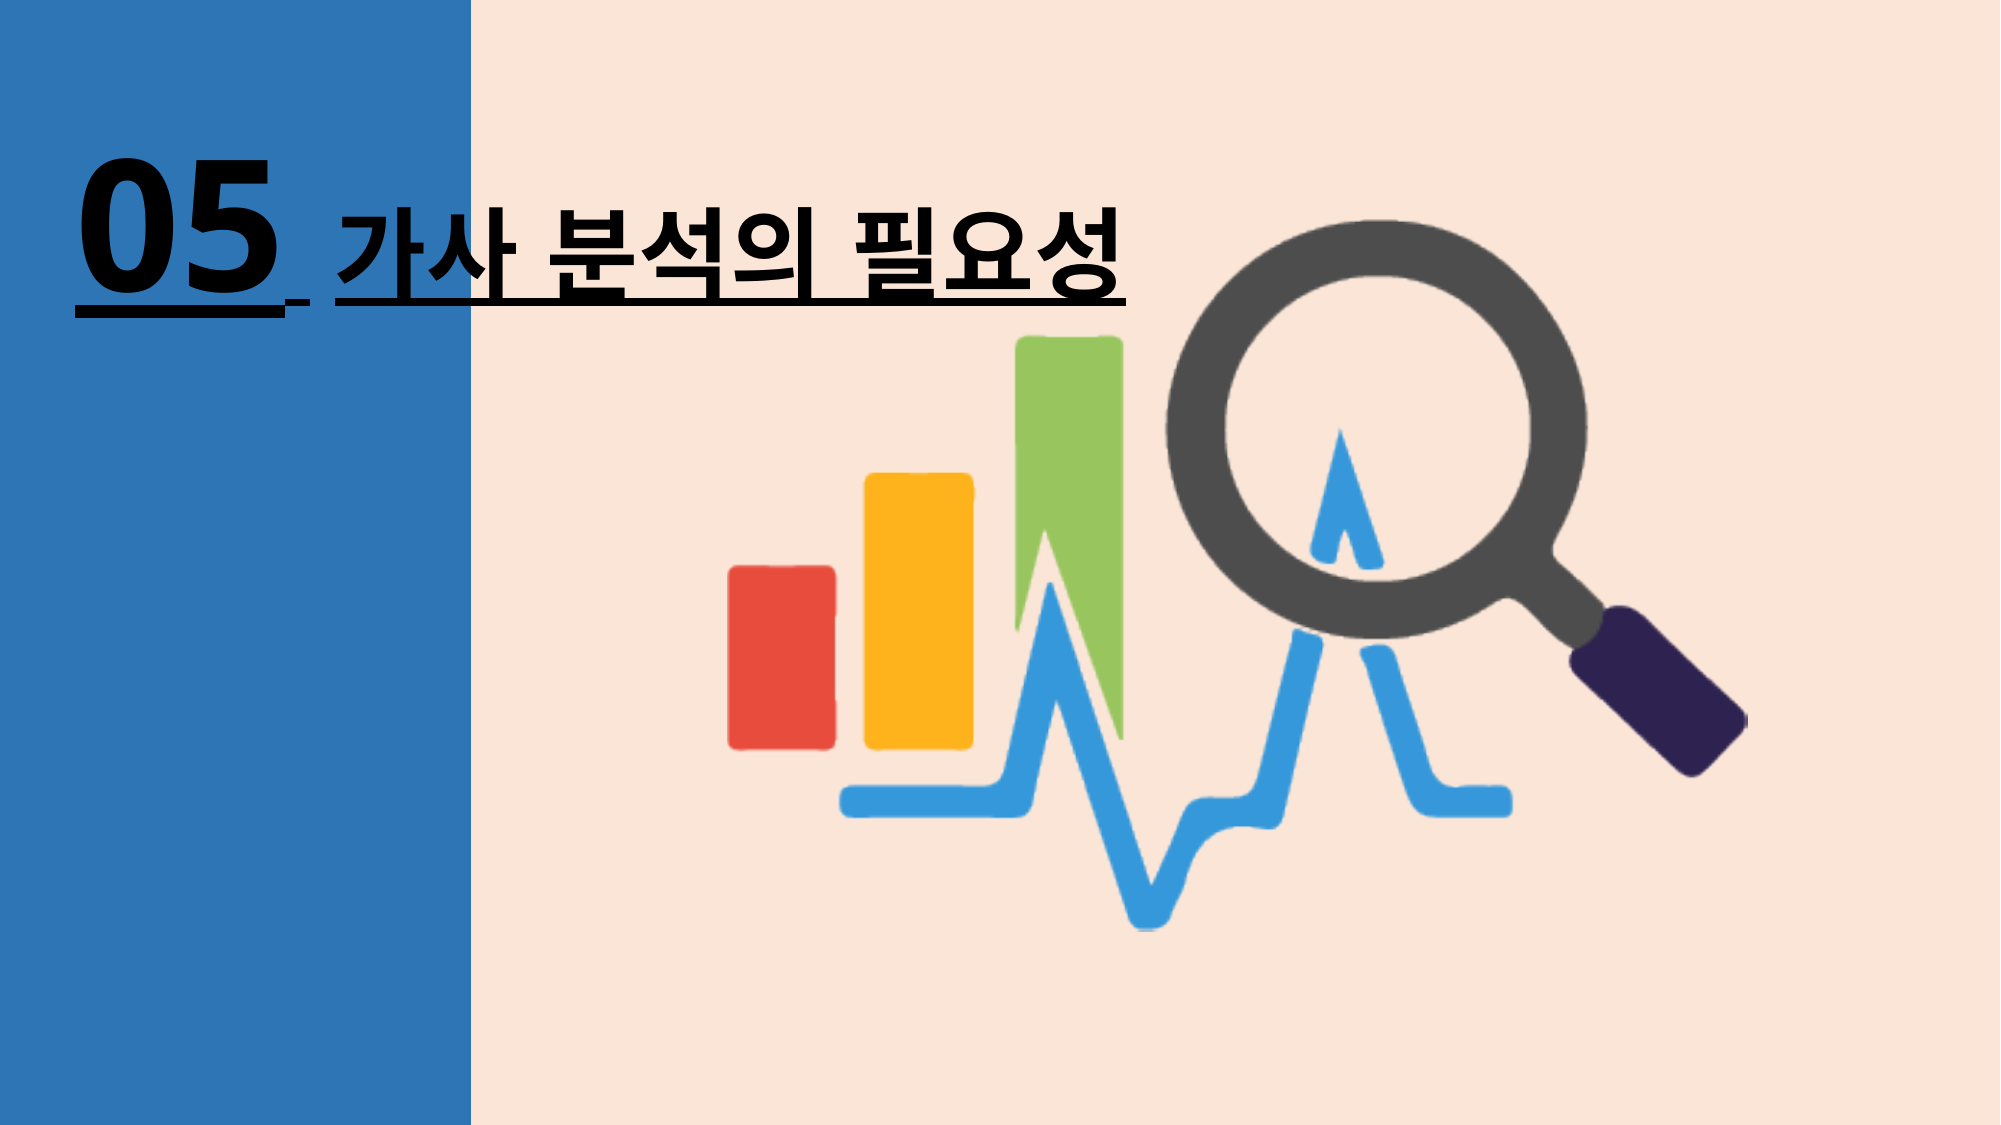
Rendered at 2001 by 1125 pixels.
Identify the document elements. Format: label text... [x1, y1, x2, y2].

text_box [0, 0, 472, 1125]
picture [726, 219, 1749, 932]
text_box [472, 0, 2000, 1125]
text_box 05 가사 분석의 필요성 [60, 100, 1238, 336]
